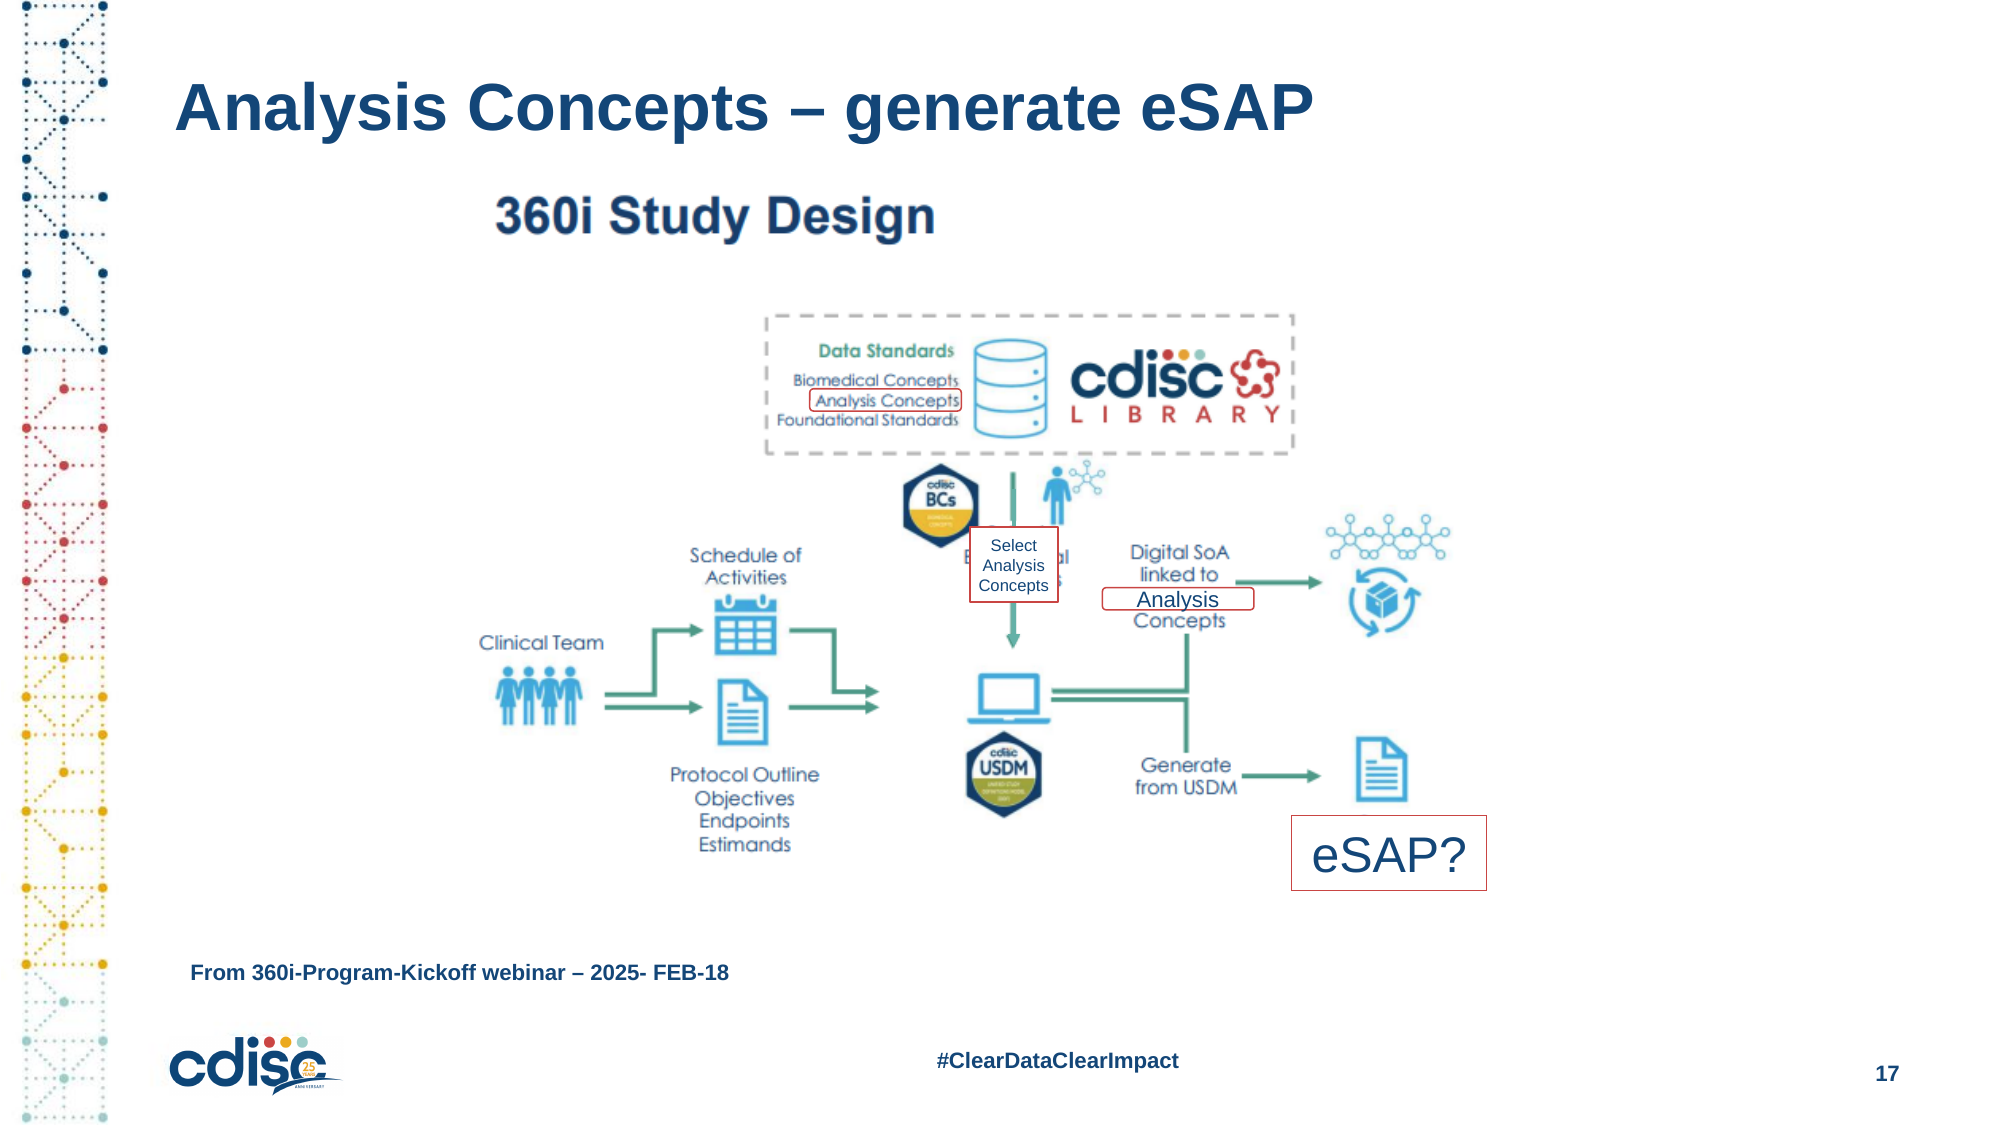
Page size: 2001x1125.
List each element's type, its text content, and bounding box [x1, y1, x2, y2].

title Analysis Concepts – generate eSAP [174, 0, 1900, 218]
picture [1, 0, 1999, 1125]
slide_number 17 [1833, 1042, 1900, 1103]
text_box From 360i-Program-Kickoff webinar – 2025- FEB-18 [174, 941, 753, 1002]
footer #ClearDataClearImpact [546, 1042, 1570, 1103]
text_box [969, 488, 1059, 647]
